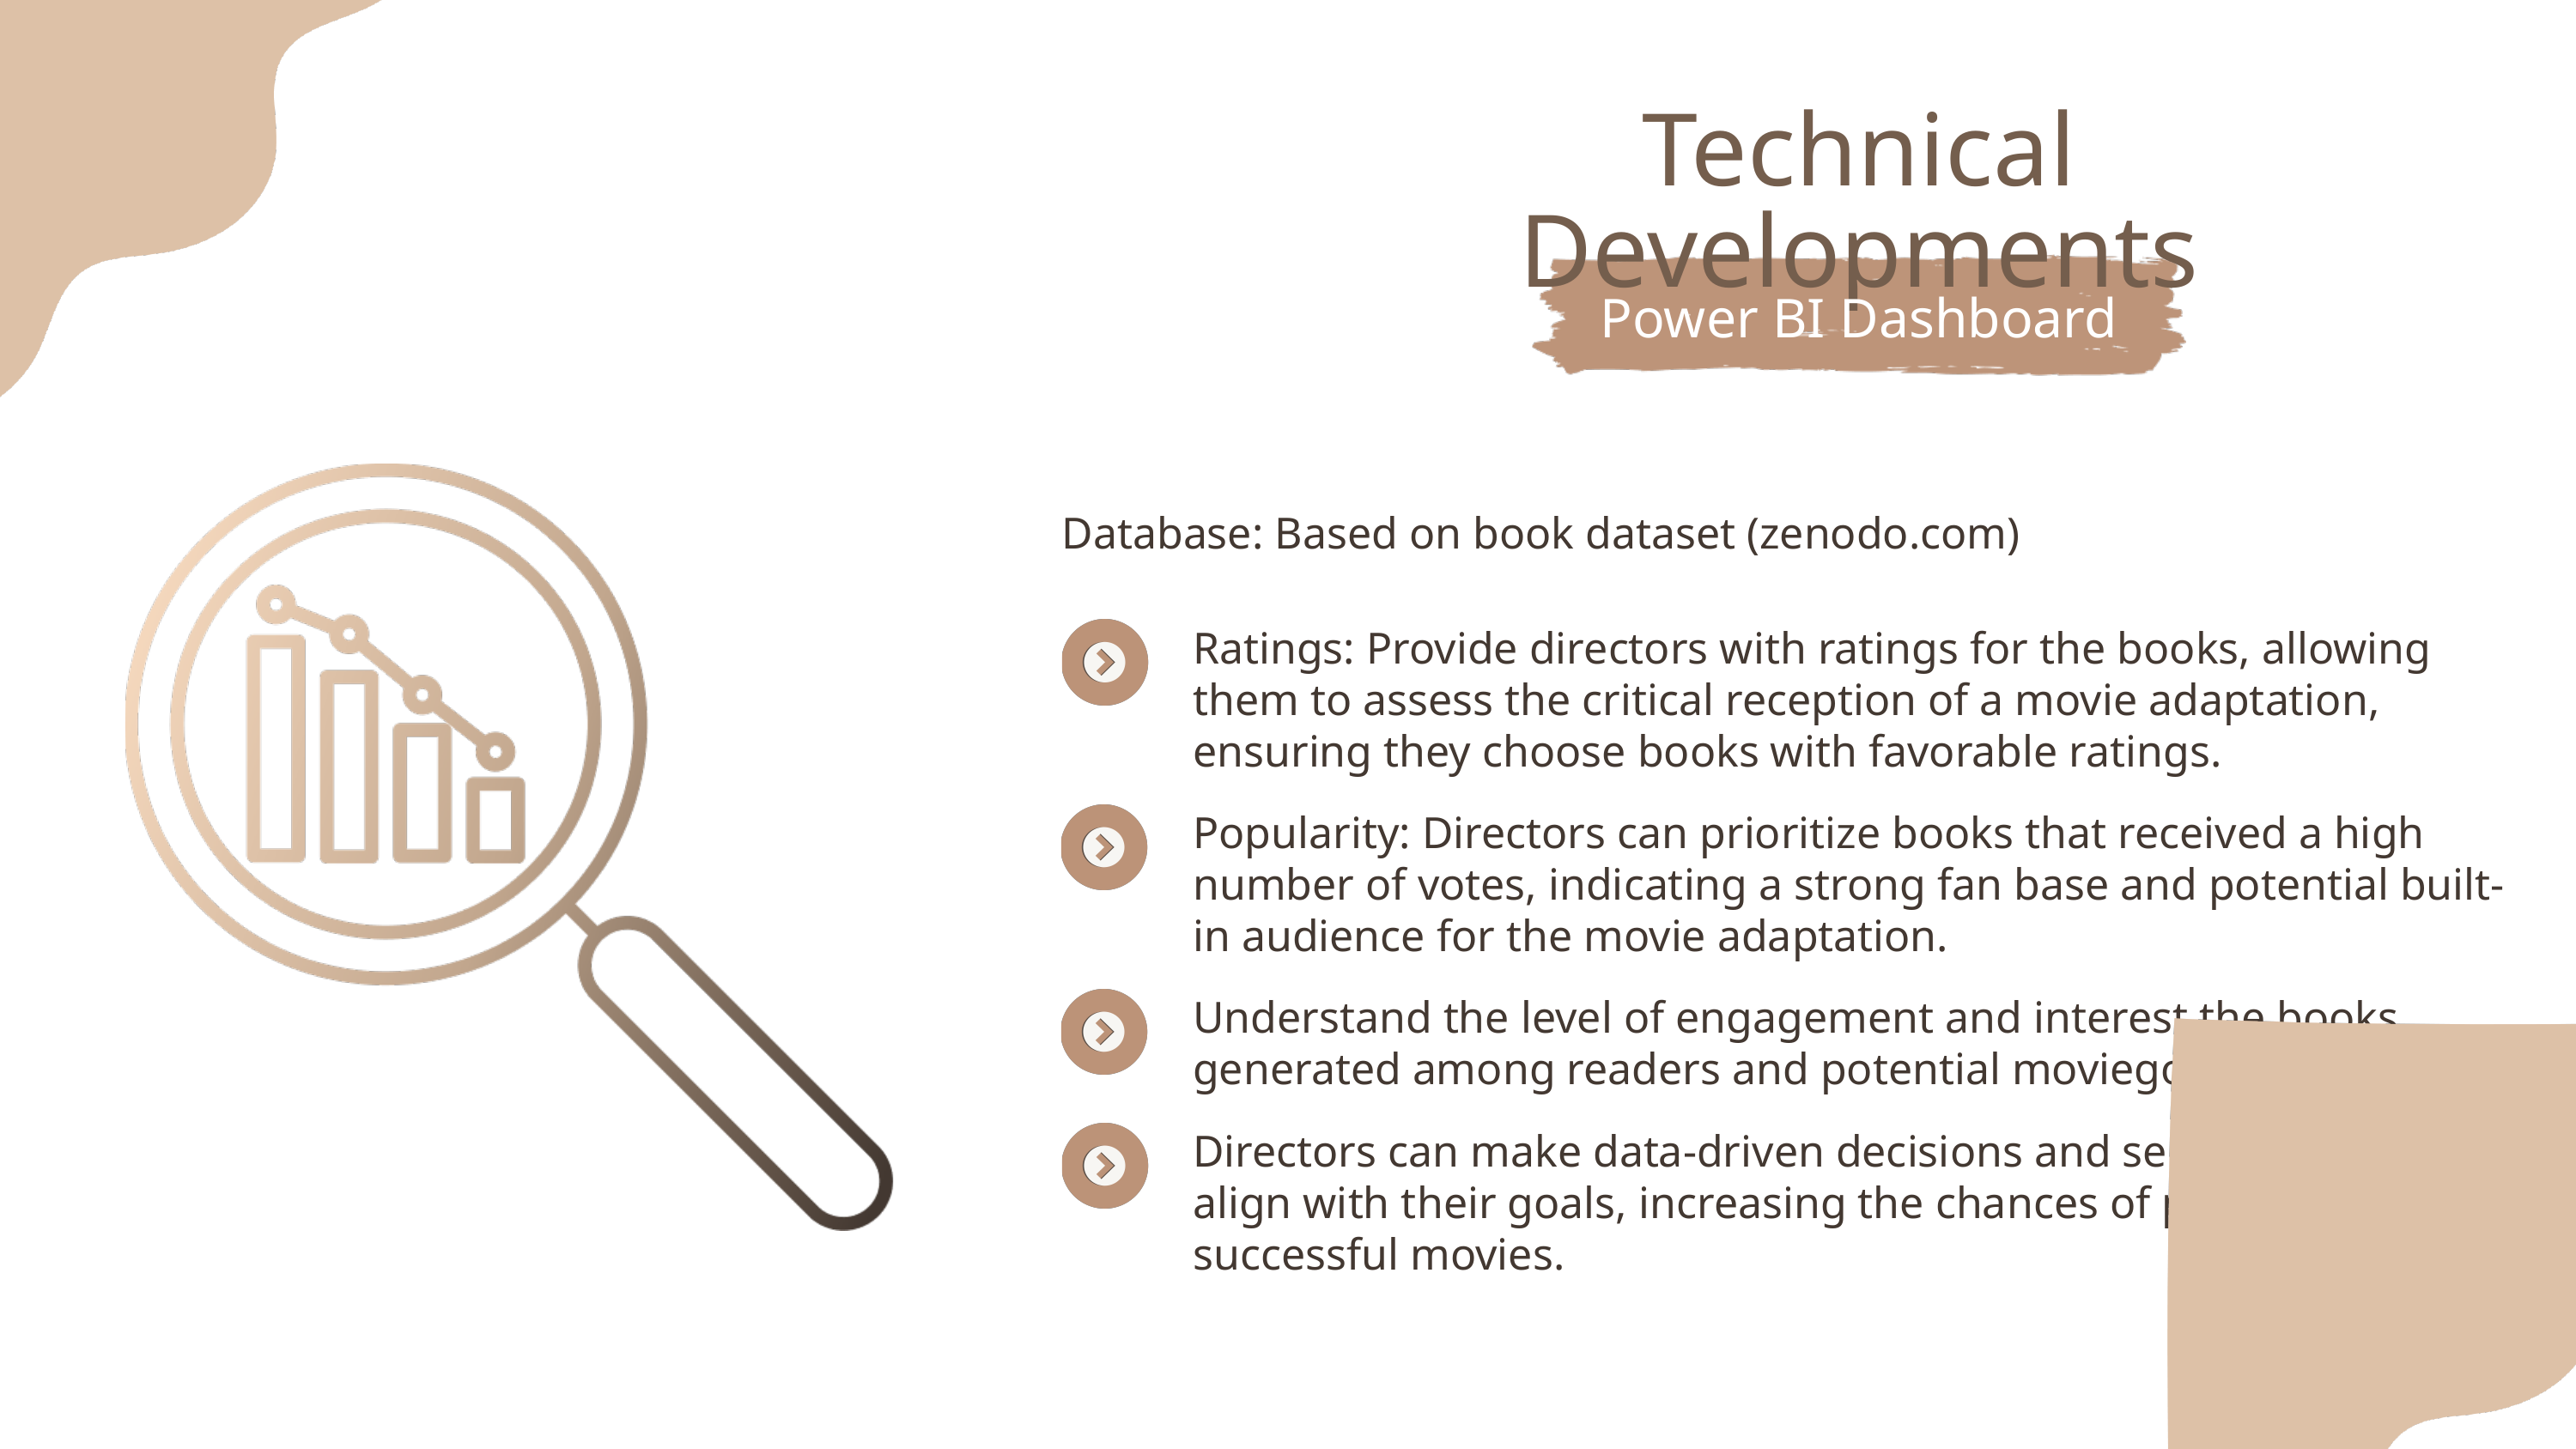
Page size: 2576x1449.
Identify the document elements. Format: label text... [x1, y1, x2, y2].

text_box [125, 464, 898, 1231]
text_box Power BI Dashboard [1579, 283, 2140, 349]
text_box [1532, 307, 2186, 377]
text_box Technical Developments [1290, 105, 2429, 307]
text_box Database: Based on book dataset (zenodo.com) [1061, 506, 2395, 558]
text_box [2164, 1018, 2576, 1449]
text_box Ratings: Provide directors with ratings for the books, allowing them to assess the critical reception of a movie adaptation, ensuring they choose books with favorable ratings. [1193, 621, 2526, 776]
text_box [1060, 989, 1157, 1075]
text_box [1061, 1123, 1158, 1209]
text_box [1060, 804, 1157, 890]
text_box Popularity: Directors can prioritize books that received a high number of votes, indicating a strong fan base and potential built-in audience for the movie adaptation. [1193, 805, 2526, 961]
text_box [0, 0, 447, 439]
text_box Understand the level of engagement and interest the books generated among readers and potential moviegoers. [1193, 990, 2526, 1094]
text_box [1061, 619, 1158, 706]
text_box Directors can make data-driven decisions and select books that align with their goals, increasing the chances of producing successful movies. [1193, 1124, 2164, 1279]
